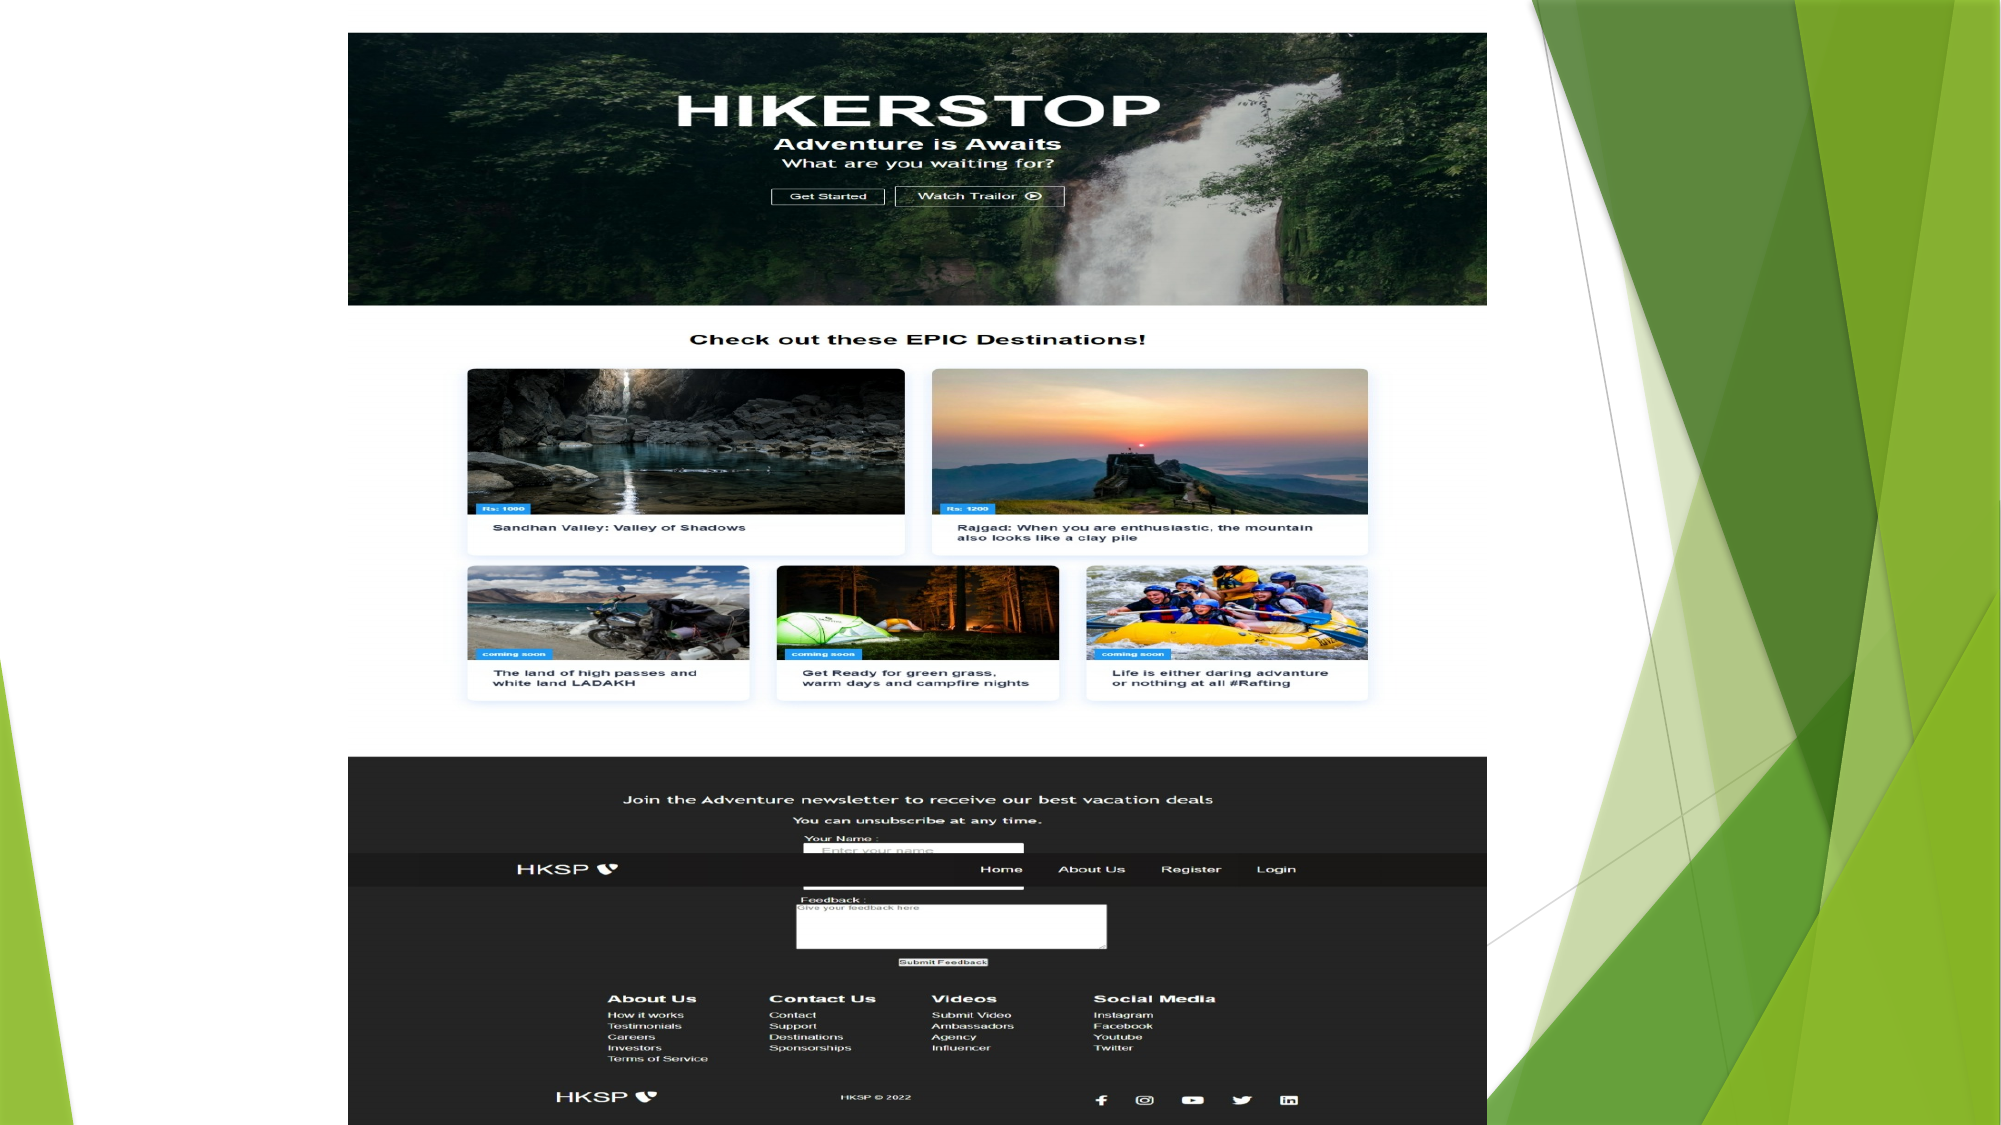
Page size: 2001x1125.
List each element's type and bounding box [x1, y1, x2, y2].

picture [348, 0, 1487, 1125]
